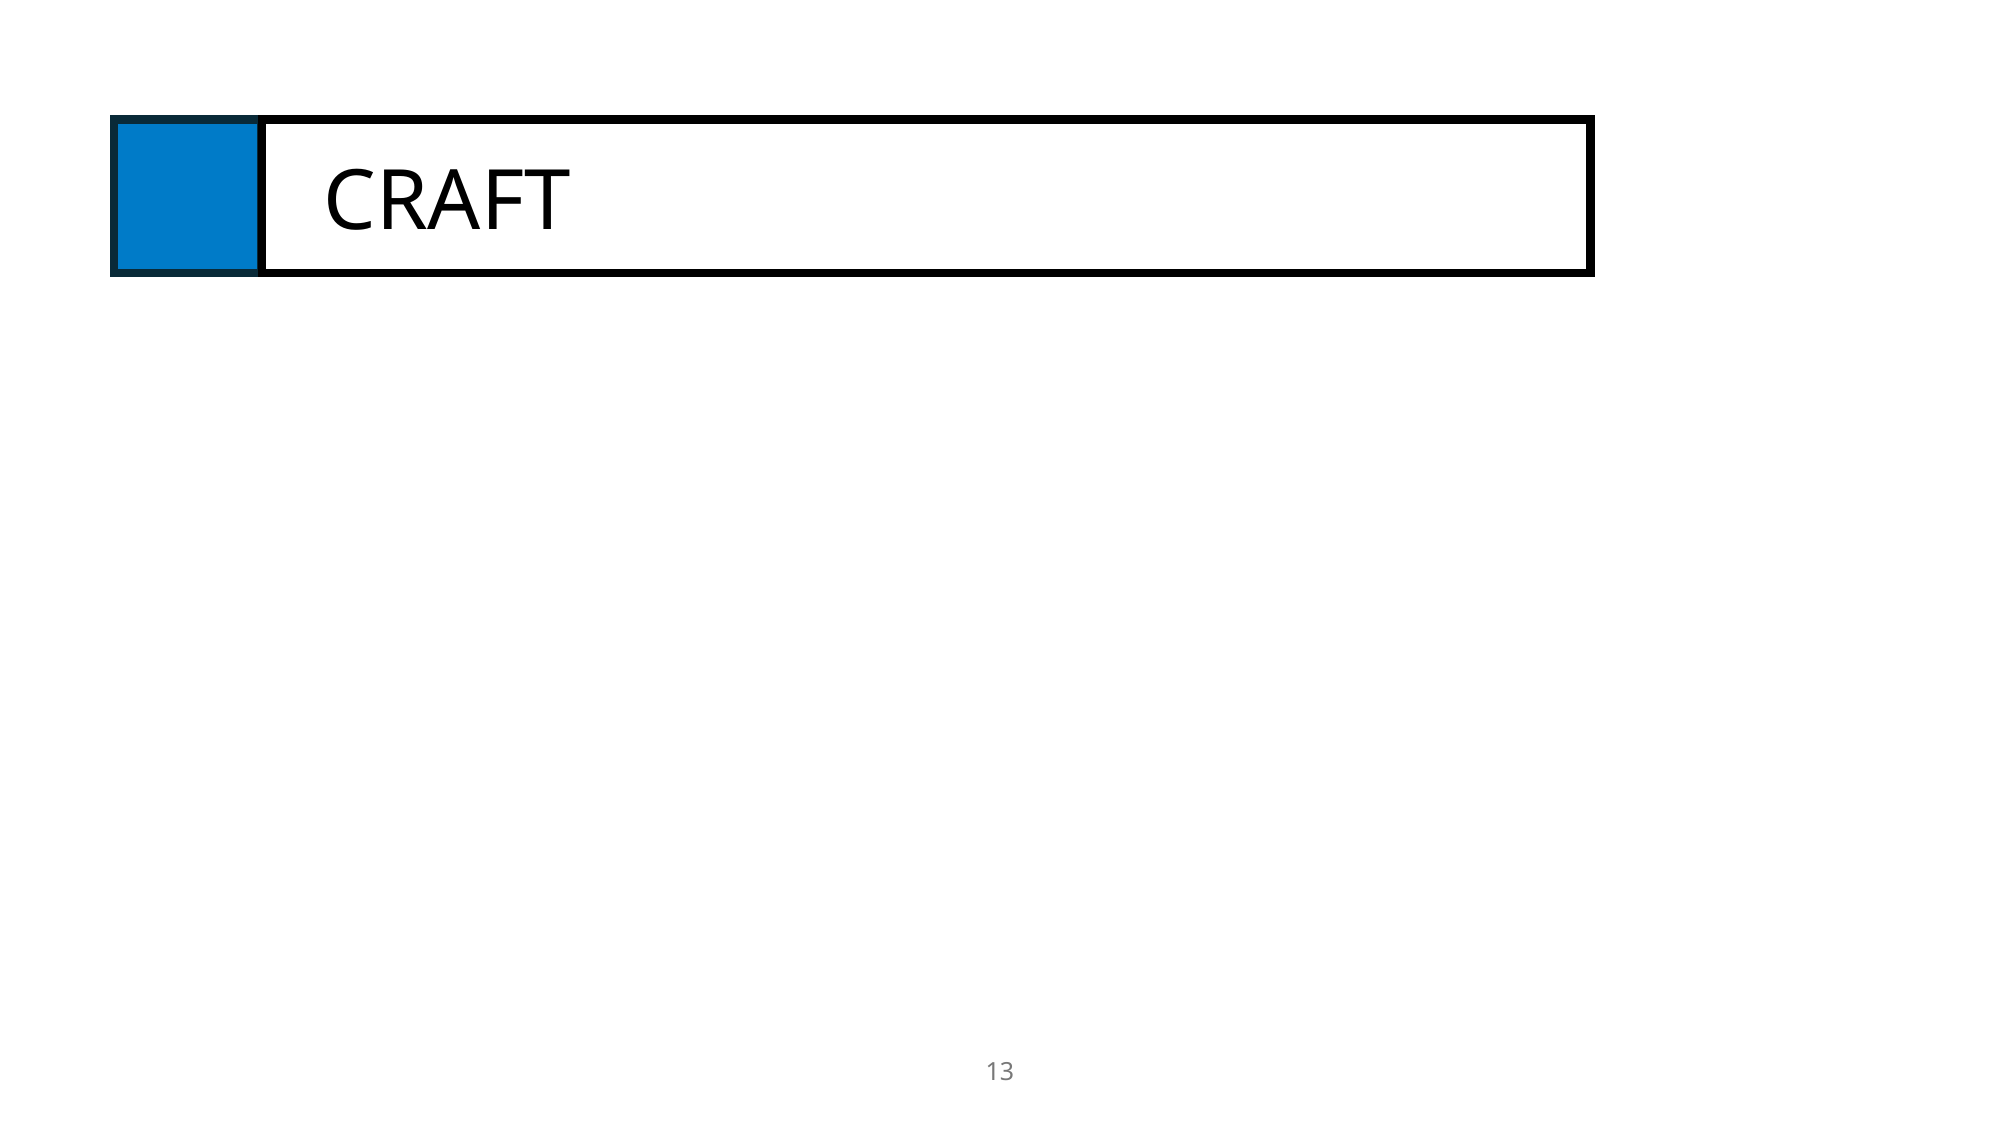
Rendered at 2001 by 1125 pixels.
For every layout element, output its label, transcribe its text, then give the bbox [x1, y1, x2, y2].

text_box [113, 118, 1592, 274]
slide_number 12 [774, 1042, 1225, 1103]
